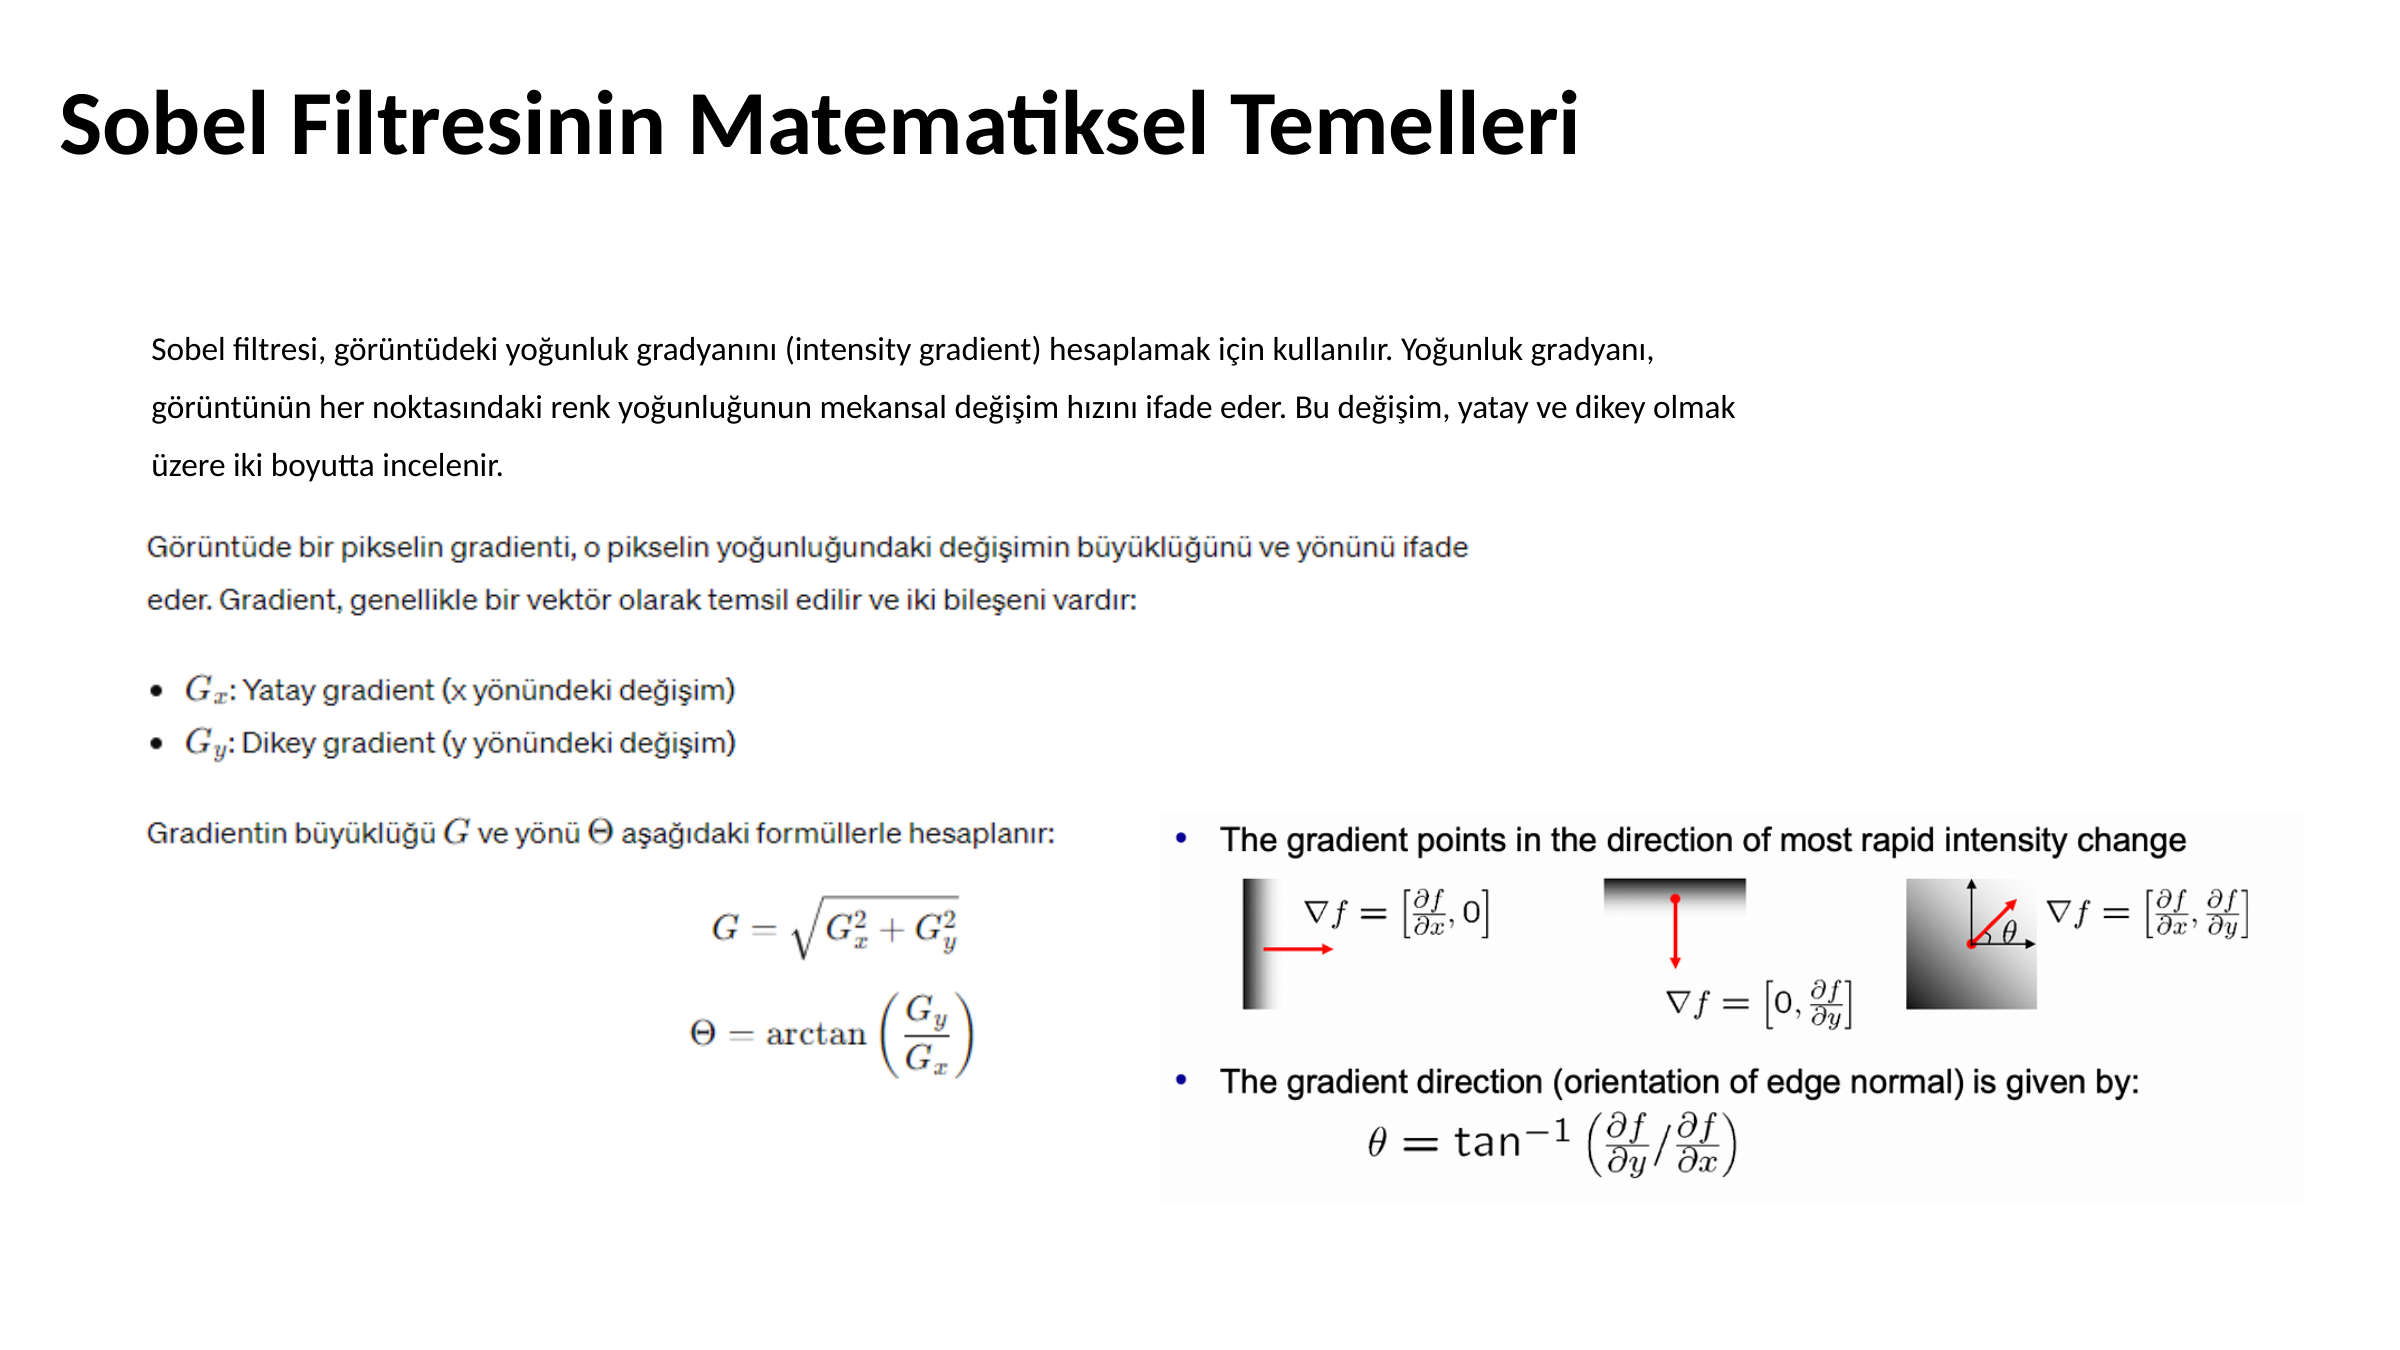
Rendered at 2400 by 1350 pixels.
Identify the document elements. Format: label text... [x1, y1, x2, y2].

text_box Sobel Filtresinin Matematiksel Temelleri [44, 55, 2276, 188]
text_box Sobel filtresi, görüntüdeki yoğunluk gradyanını (intensity gradient) hesaplamak için kullanılır. Yoğunluk gradyanı, görüntünün her noktasındaki renk yoğunluğunun mekansal değişim hızını ifade eder. Bu değişim, yatay ve dikey olmak üzere iki boyutta incelenir. [136, 301, 1810, 481]
picture [136, 531, 2305, 1204]
